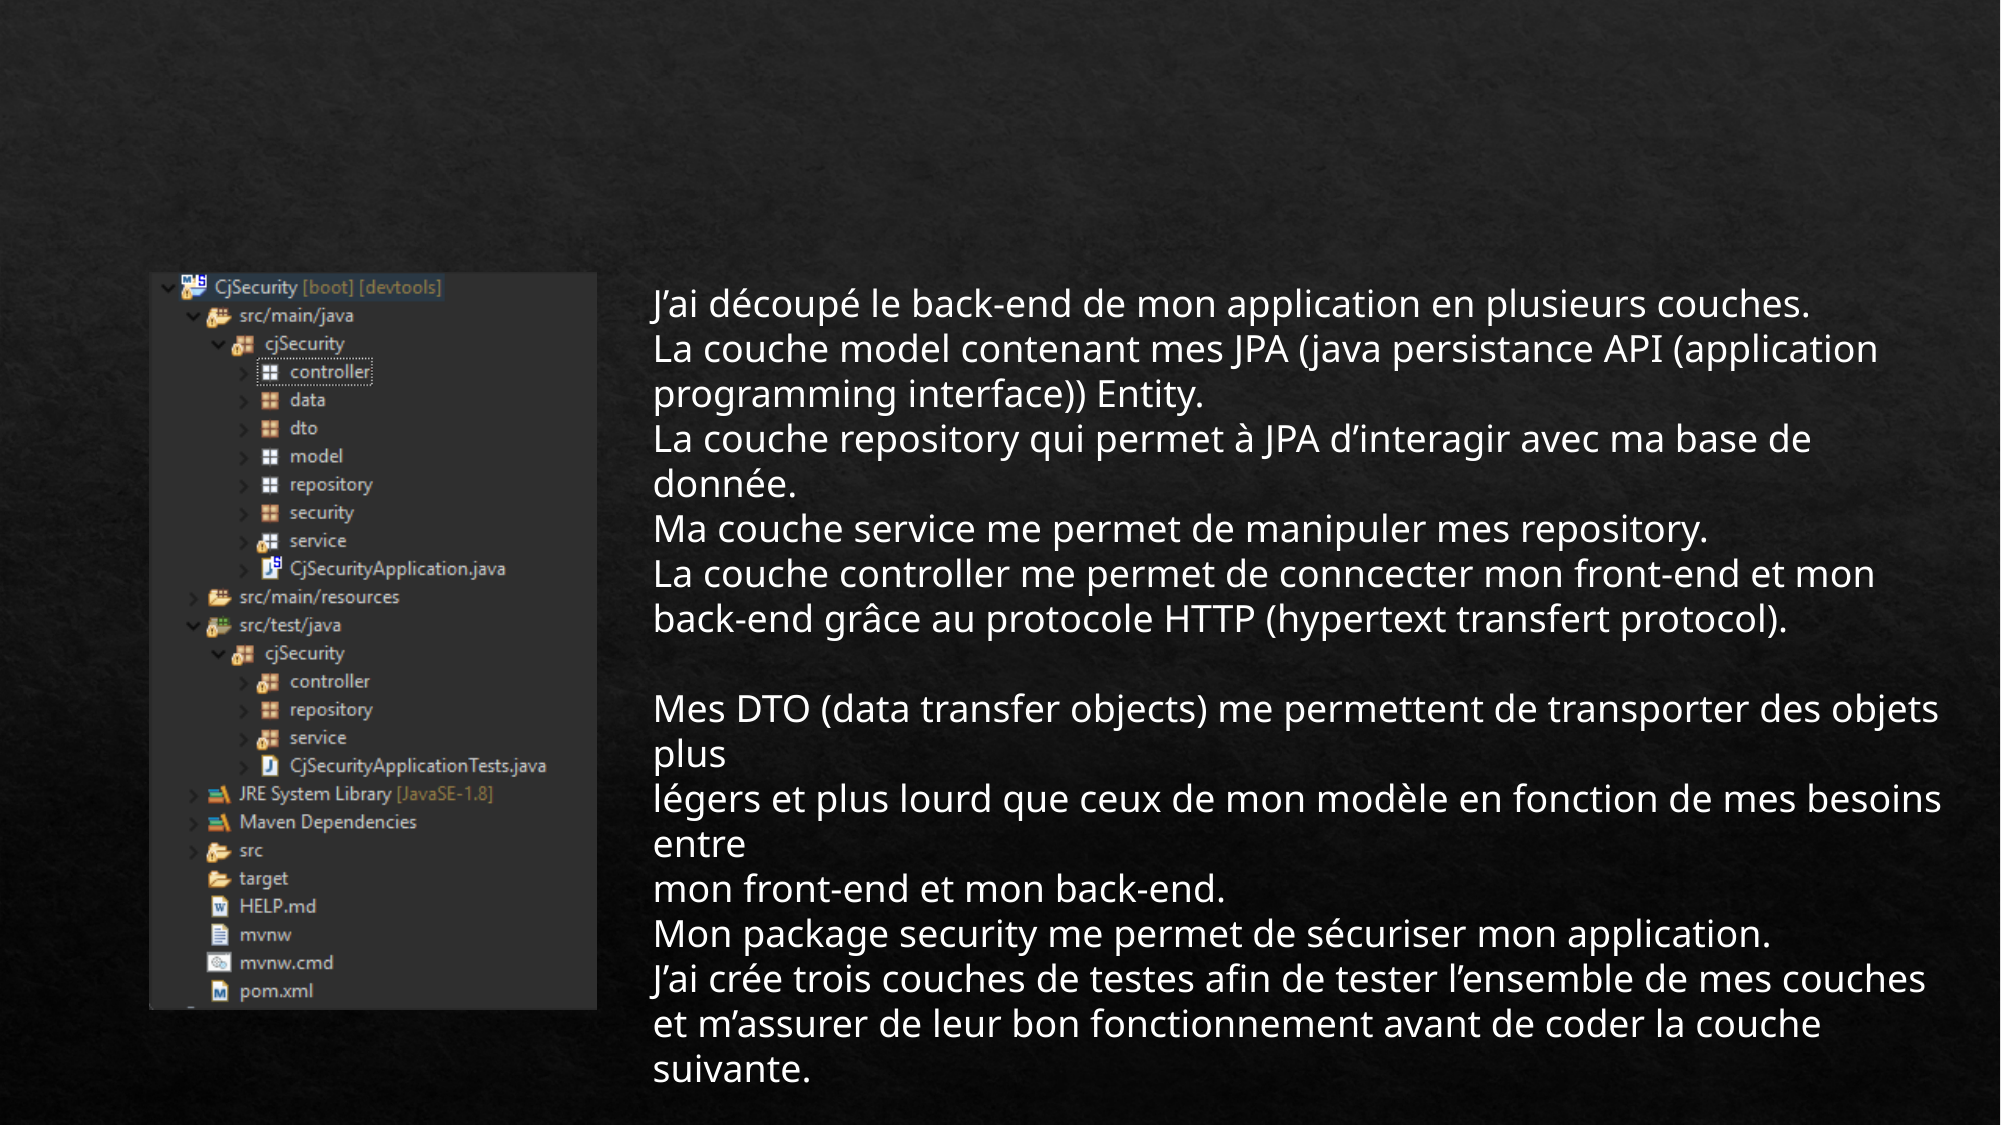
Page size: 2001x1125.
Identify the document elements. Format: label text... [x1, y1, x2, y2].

text_box J’ai découpé le back-end de mon application en plusieurs couches. La couche model contenant mes JPA (java persistance API (application programming interface)) Entity. La couche repository qui permet à JPA d’interagir avec ma base de donnée. Ma couche service me permet de manipuler mes repository. La couche controller me permet de conncecter mon front-end et mon back-end grâce au protocole HTTP (hypertext transfert protocol). Mes DTO (data transfer objects) me permettent de transporter des objets plus légers et plus lourd que ceux de mon modèle en fonction de mes besoins entre mon front-end et mon back-end. Mon package security me permet de sécuriser mon application. J’ai crée trois couches de testes afin de tester l’ensemble de mes couches et m’assurer de leur bon fonctionnement avant de coder la couche suivante. [637, 272, 1977, 1098]
picture [149, 272, 597, 1011]
